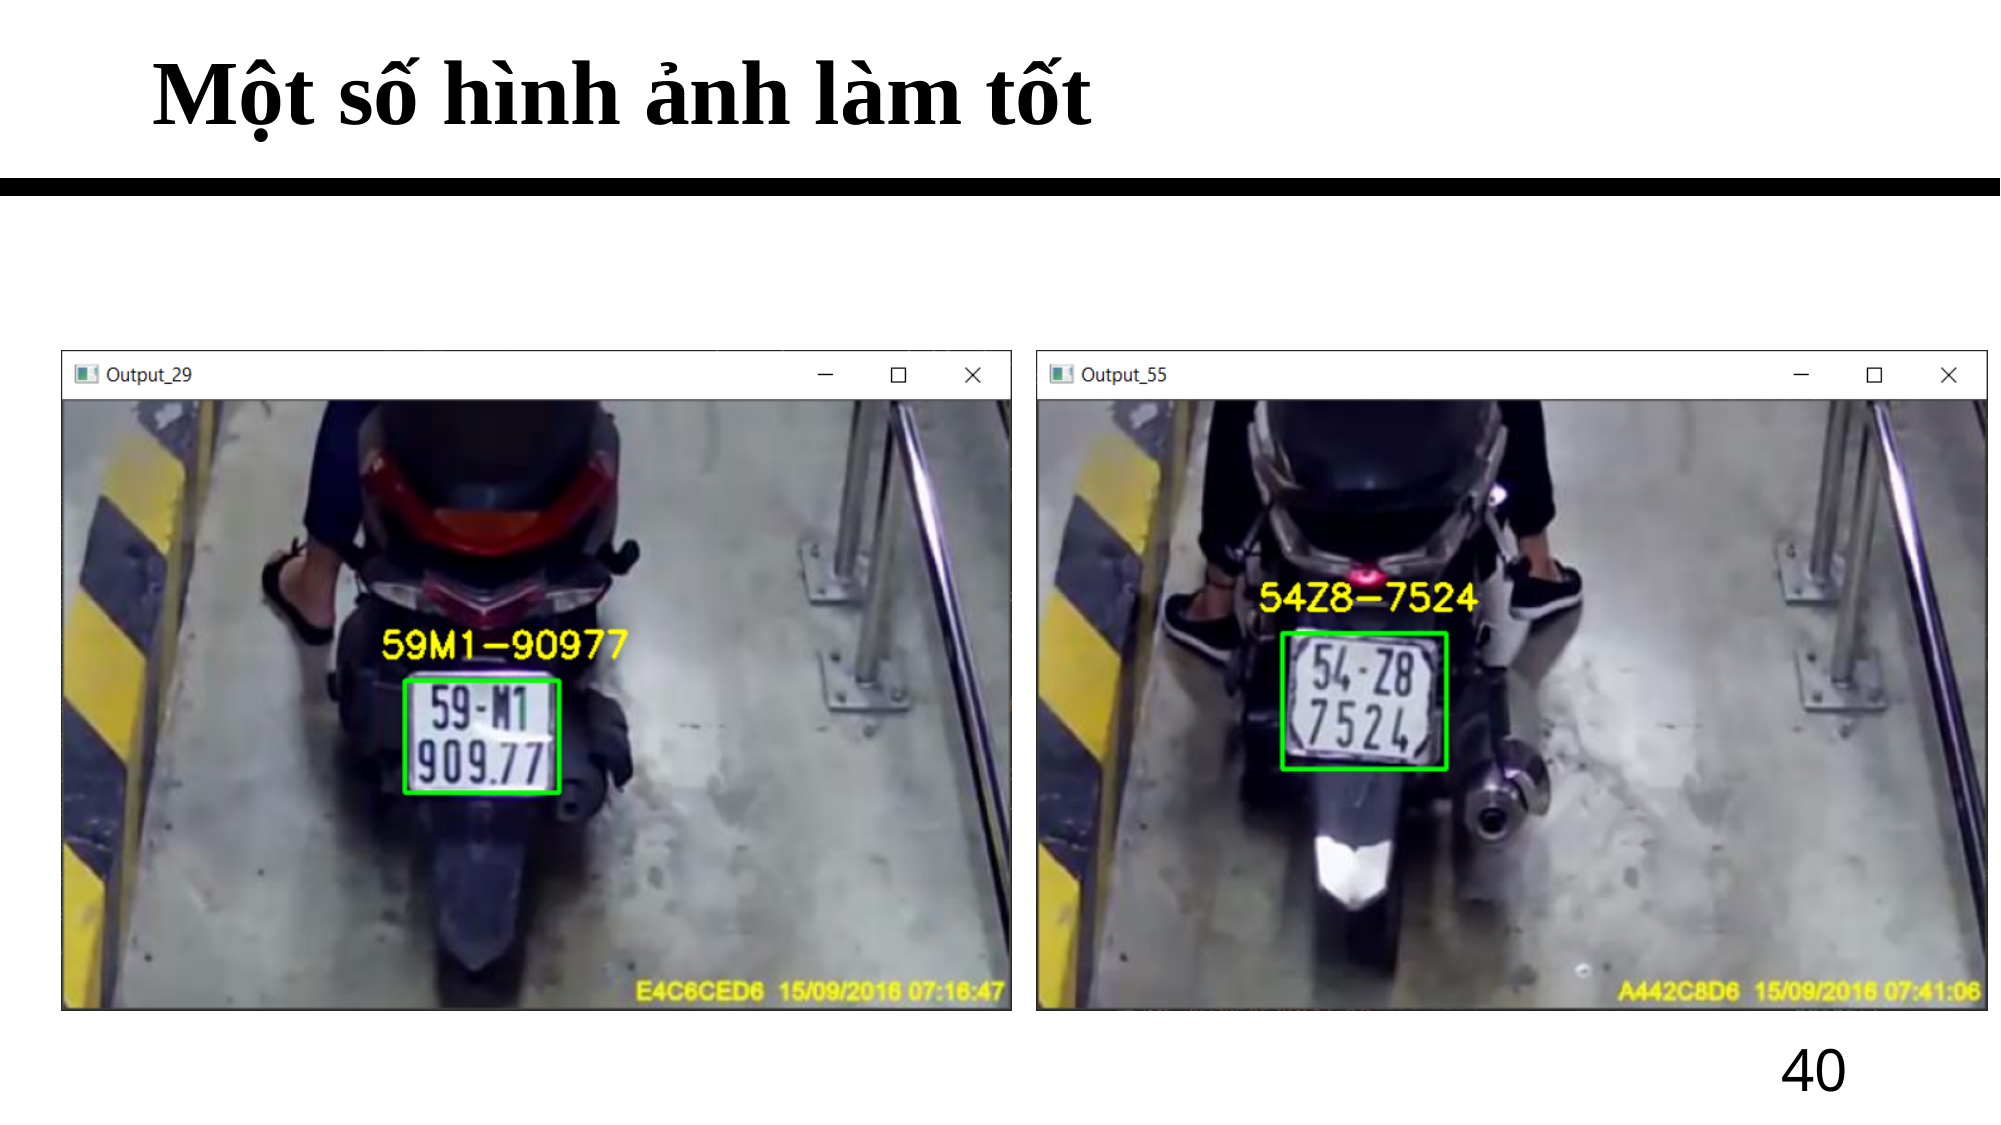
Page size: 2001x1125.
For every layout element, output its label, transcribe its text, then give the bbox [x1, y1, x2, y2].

title Một số hình ảnh làm tốt [137, 32, 1863, 158]
picture [1036, 350, 1988, 1011]
picture [60, 350, 1012, 1011]
slide_number 40 [1412, 1042, 1863, 1103]
